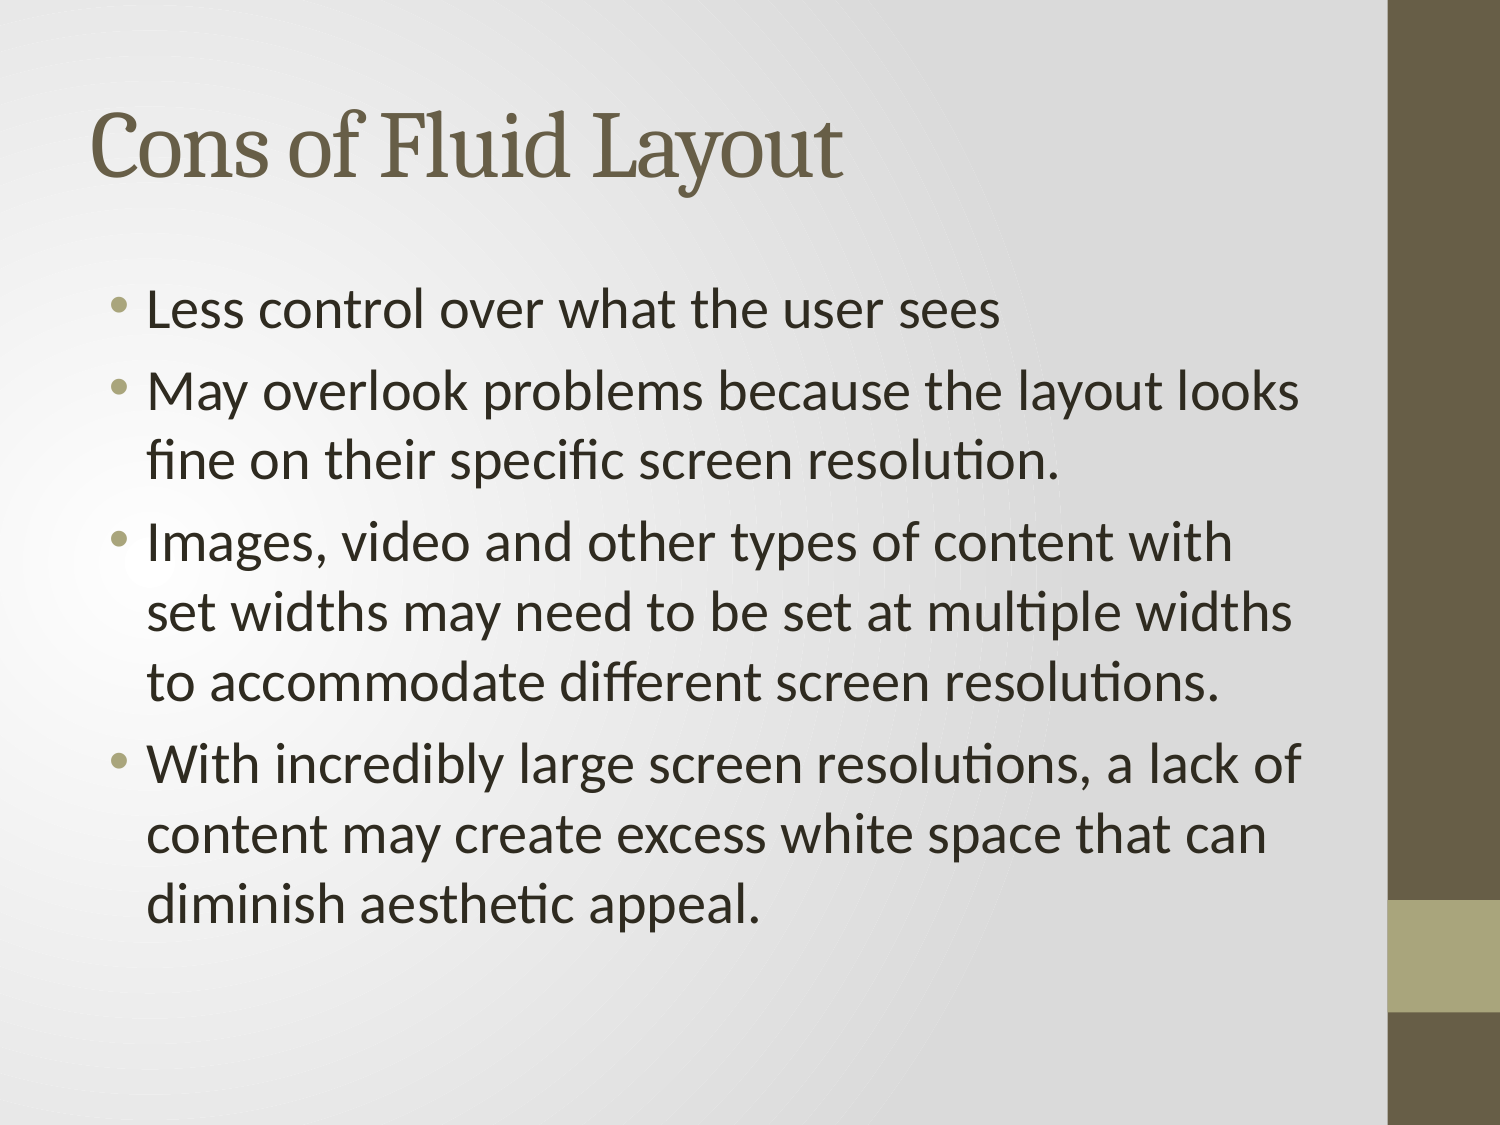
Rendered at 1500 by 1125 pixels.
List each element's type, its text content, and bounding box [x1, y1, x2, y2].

list Less control over what the user sees May overlook problems because the layout looks fine on their specific screen resolution. Images, video and other types of content with set widths may need to be set at multiple widths to accommodate different screen resolutions. With incredibly large screen resolutions, a lack of content may create excess white space that can diminish aesthetic appeal. [75, 262, 1325, 1050]
title Cons of Fluid Layout [75, 45, 1325, 233]
